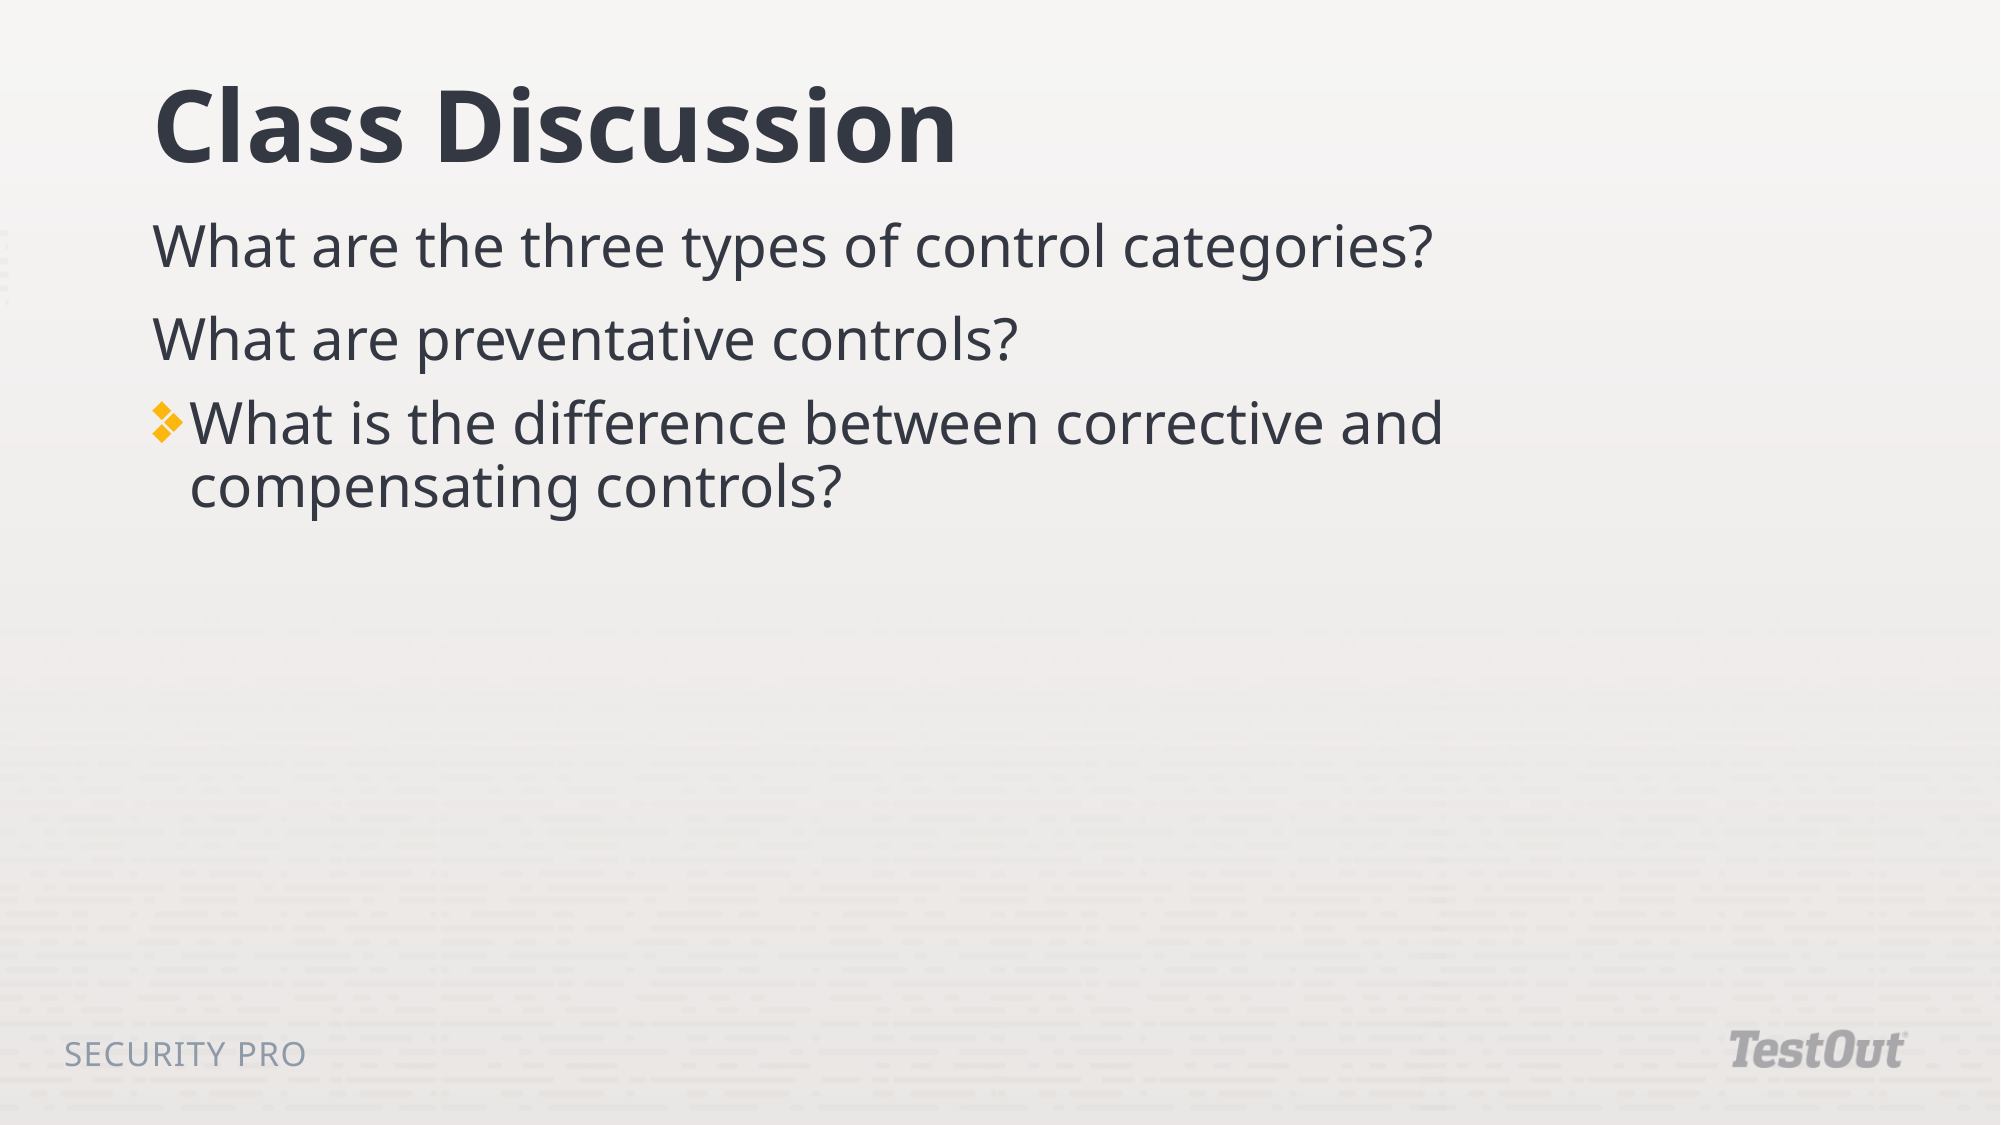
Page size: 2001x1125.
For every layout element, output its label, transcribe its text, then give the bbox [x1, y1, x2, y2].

list What are the three types of control categories? What are preventative controls? What is the difference between corrective and compensating controls? [137, 210, 1863, 1000]
list Security Pro [64, 1032, 666, 1079]
picture [0, 0, 2001, 1125]
title Class Discussion [137, 49, 1863, 210]
